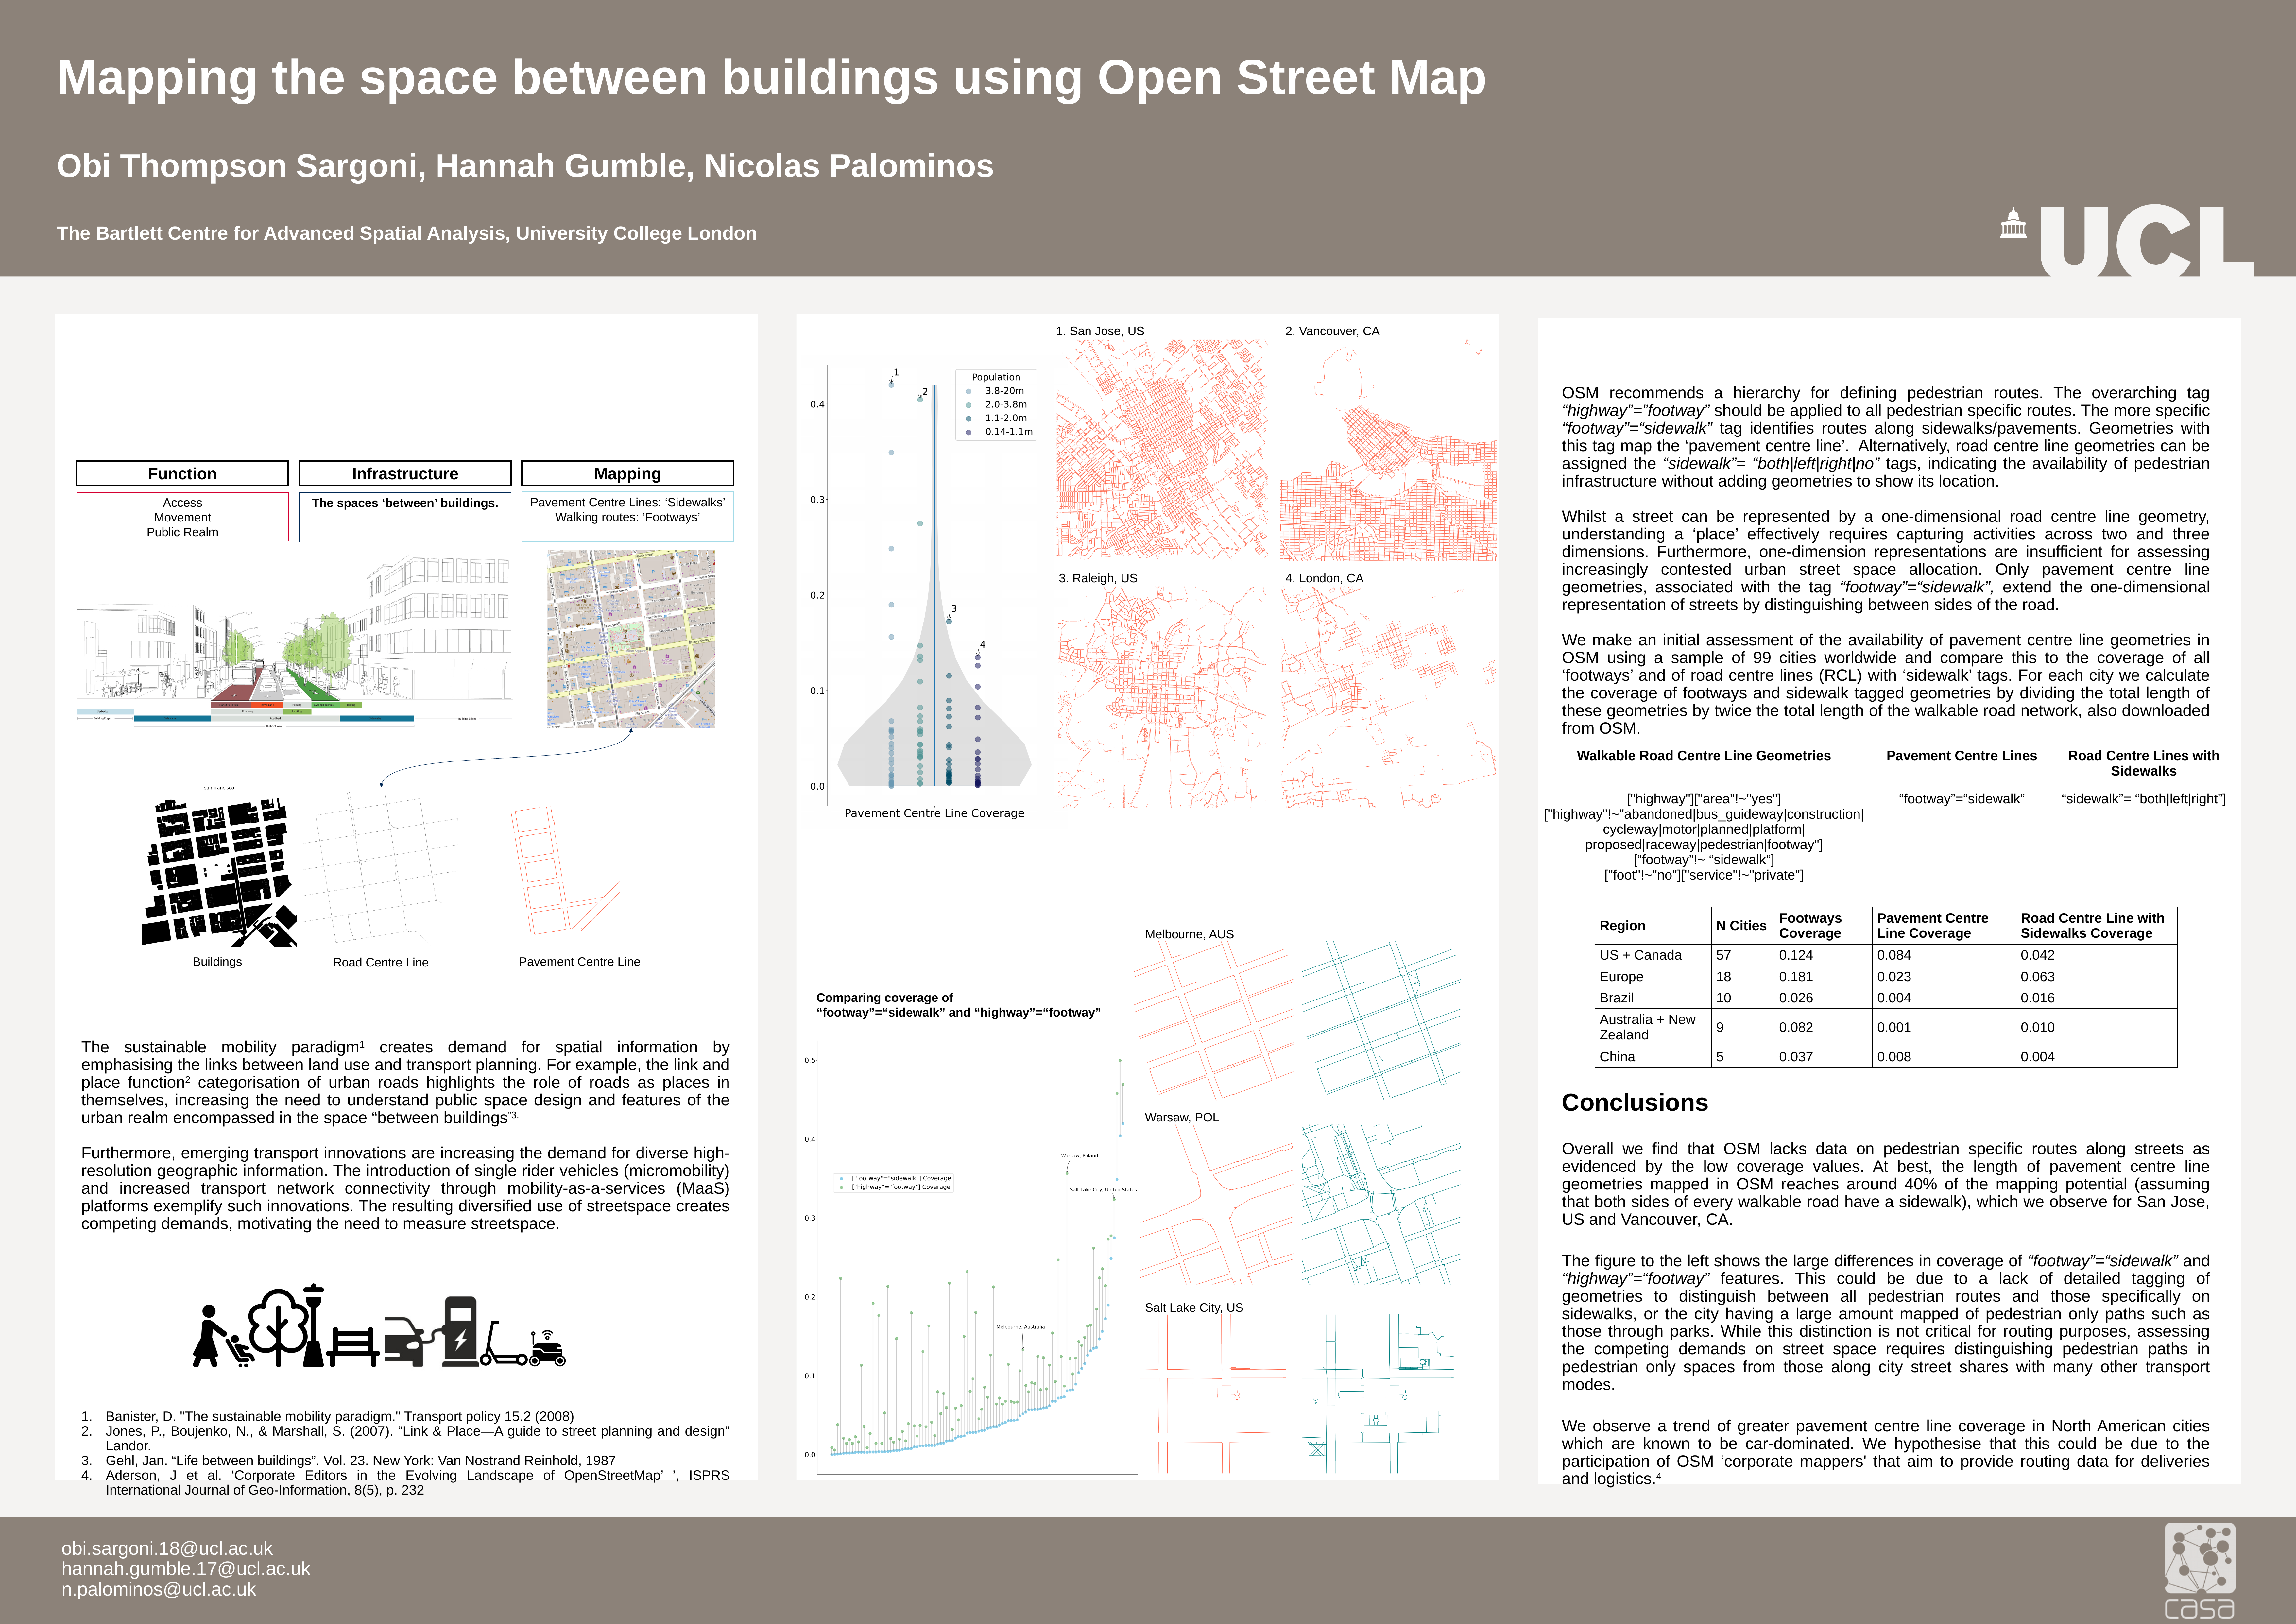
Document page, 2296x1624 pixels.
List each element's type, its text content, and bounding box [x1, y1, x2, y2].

picture [547, 550, 715, 728]
text_box 4. London, CA [1280, 568, 1369, 586]
list The Bartlett Centre for Advanced Spatial Analysis, University College London [57, 221, 1961, 247]
table_cell 18 [1712, 966, 1774, 987]
text_box 2. Vancouver, CA [1280, 320, 1385, 338]
table_cell 0.010 [2016, 1009, 2177, 1046]
table_cell 0.063 [2016, 966, 2177, 987]
list [1538, 766, 2241, 1179]
text_box The spaces ‘between’ buildings. [299, 492, 511, 542]
table_header Road Centre Lines with Sidewalks [2050, 742, 2237, 785]
text_box Infrastructure [299, 460, 511, 486]
list Streets and Sustainability The sustainable mobility paradigm1 creates demand for spatial information by emphasising the links between land use and transport planning. For example, the link and place function2 categorisation of urban roads highlights the role of roads as places in themselves, increasing the need to understand public space design and features of the urban realm encompassed in the space “between buildings”3. Furthermore, emerging transport innovations are increasing the demand for diverse high-resolution geographic information. The introduction of single rider vehicles (micromobility) and increased transport network connectivity through mobility-as-a-services (MaaS) platforms exemplify such innovations. The resulting diversified use of streetspace creates competing demands, motivating the need to measure streetspace. Banister, D. "The sustainable mobility paradigm." Transport policy 15.2 (2008) Jones, P., Boujenko, N., & Marshall, S. (2007). “Link & Place—A guide to street planning and design” Landor. Gehl, Jan. “Life between buildings”. Vol. 23. New York: Van Nostrand Reinhold, 1987 Aderson, J et al. ‘Corporate Editors in the Evolving Landscape of OpenStreetMap’ ’, ISPRS International Journal of Geo-Information, 8(5), p. 232 [76, 984, 735, 1500]
table_cell Brazil [1595, 987, 1711, 1008]
table_cell 0.016 [2016, 987, 2177, 1008]
table_cell 9 [1712, 1009, 1774, 1046]
table_header Region [1595, 907, 1711, 944]
text_box Pavement Centre Lines: ‘Sidewalks’ Walking routes: ’Footways’ [522, 491, 734, 542]
text_box Warsaw, POL [1140, 1107, 1225, 1124]
table_header Pavement Centre Lines [1874, 742, 2050, 785]
table_cell Australia + New Zealand [1595, 1009, 1711, 1046]
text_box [192, 1273, 570, 1376]
list obi.sargoni.18@ucl.ac.uk hannah.gumble.17@ucl.ac.uk n.palominos@ucl.ac.uk [57, 1536, 723, 1603]
table_cell 10 [1712, 987, 1774, 1008]
text_box 1. San Jose, US [1051, 320, 1150, 338]
text_box Salt Lake City, US [1140, 1297, 1249, 1313]
picture [802, 940, 1467, 1478]
table_cell 0.181 [1774, 966, 1872, 987]
table_cell 0.124 [1774, 945, 1872, 966]
table_cell 0.082 [1774, 1009, 1872, 1046]
table_header Road Centre Line with Sidewalks Coverage [2016, 907, 2177, 944]
table_cell 0.026 [1774, 987, 1872, 1008]
text_box Pavement Centre Line [496, 951, 664, 971]
table_header Walkable Road Centre Line Geometries [1535, 742, 1874, 785]
table_cell US + Canada [1595, 945, 1711, 966]
table_cell 0.004 [1873, 987, 2016, 1008]
table_cell 0.001 [1873, 1009, 2016, 1046]
title Mapping the space between buildings using Open Street Map [57, 49, 2241, 108]
table_cell 57 [1712, 945, 1774, 966]
list Streets in Open Street Map OSM recommends a hierarchy for defining pedestrian routes. The overarching tag “highway”=”footway” should be applied to all pedestrian specific routes. The more specific “footway”=“sidewalk” tag identifies routes along sidewalks/pavements. Geometries with this tag map the ‘pavement centre line’. Alternatively, road centre line geometries can be assigned the “sidewalk”= “both|left|right|no” tags, indicating the availability of pedestrian infrastructure without adding geometries to show its location. Whilst a street can be represented by a one-dimensional road centre line geometry, understanding a ‘place’ effectively requires capturing activities across two and three dimensions. Furthermore, one-dimension representations are insufficient for assessing increasingly contested urban street space allocation. Only pavement centre line geometries, associated with the tag “footway”=“sidewalk”, extend the one-dimensional representation of streets by distinguishing between sides of the road. We make an initial assessment of the availability of pavement centre line geometries in OSM using a sample of 99 cities worldwide and compare this to the coverage of all ‘footways’ and of road centre lines (RCL) with ‘sidewalk’ tags. For each city we calculate the coverage of footways and sidewalk tagged geometries by dividing the total length of these geometries by twice the total length of the walkable road network, also downloaded from OSM. [1557, 324, 2215, 742]
text_box 3. Raleigh, US [1068, 568, 1143, 586]
list Obi Thompson Sargoni, Hannah Gumble, Nicolas Palominos [57, 146, 1961, 221]
table_cell 0.008 [1873, 1046, 2016, 1067]
table_cell “footway”=“sidewalk” [1874, 785, 2050, 905]
picture [801, 338, 1507, 829]
text_box Road Centre Line [318, 952, 443, 972]
picture [77, 547, 513, 741]
list Defining Streets (a manifesto) In urban areas buildings should be accessible by foot or wheelchair. The spaces between buildings should provide space and infrastructure suitable to these modes. Digital representations of this infrastructure should help indicate the extent to which this objective is met. [68, 322, 735, 567]
table_header Pavement Centre Line Coverage [1873, 907, 2016, 944]
text_box Function [77, 460, 289, 486]
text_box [476, 632, 536, 883]
table_cell 0.037 [1774, 1046, 1872, 1067]
table_cell Europe [1595, 966, 1711, 987]
picture [136, 787, 626, 951]
text_box Conclusions Overall we find that OSM lacks data on pedestrian specific routes along streets as evidenced by the low coverage values. At best, the length of pavement centre line geometries mapped in OSM reaches around 40% of the mapping potential (assuming that both sides of every walkable road have a sidewalk), which we observe for San Jose, US and Vancouver, CA. The figure to the left shows the large differences in coverage of “footway”=“sidewalk” and “highway”=“footway” features. This could be due to a lack of detailed tagging of geometries to distinguish between all pedestrian routes and those specifically on sidewalks, or the city having a large amount mapped of pedestrian only paths such as those through parks. While this distinction is not critical for routing purposes, assessing the competing demands on street space requires distinguishing pedestrian paths in pedestrian only spaces from those along city street shares with many other transport modes. We observe a trend of greater pavement centre line coverage in North American cities which are known to be car-dominated. We hypothesise that this could be due to the participation of OSM ‘corporate mappers' that aim to provide routing data for deliveries and logistics.4 [1557, 1087, 2215, 1500]
table_cell 0.084 [1873, 945, 2016, 966]
table_cell 0.023 [1873, 966, 2016, 987]
text_box Buildings [164, 951, 271, 971]
text_box Comparing coverage of “footway”=“sidewalk” and “highway”=“footway” [812, 987, 1127, 1021]
table_header N Cities [1712, 907, 1774, 944]
text_box Access Movement Public Realm [77, 492, 289, 541]
table_header Footways Coverage [1774, 907, 1872, 944]
table_cell 5 [1712, 1046, 1774, 1067]
table_cell ["highway"]["area"!~"yes"] ["highway"!~"abandoned|bus_guideway|construction| cycleway|motor|planned|platform| proposed|raceway|pedestrian|footway"] [“footway”!~ “sidewalk”] ["foot"!~"no"]["service"!~"private"] [1535, 785, 1874, 905]
text_box Melbourne, AUS [1140, 924, 1239, 940]
table_cell “sidewalk”= “both|left|right”] [2050, 785, 2237, 905]
table_cell 0.042 [2016, 945, 2177, 966]
table_cell China [1595, 1046, 1711, 1067]
picture [2165, 1523, 2236, 1619]
table_cell 0.004 [2016, 1046, 2177, 1067]
text_box Mapping [522, 460, 734, 486]
